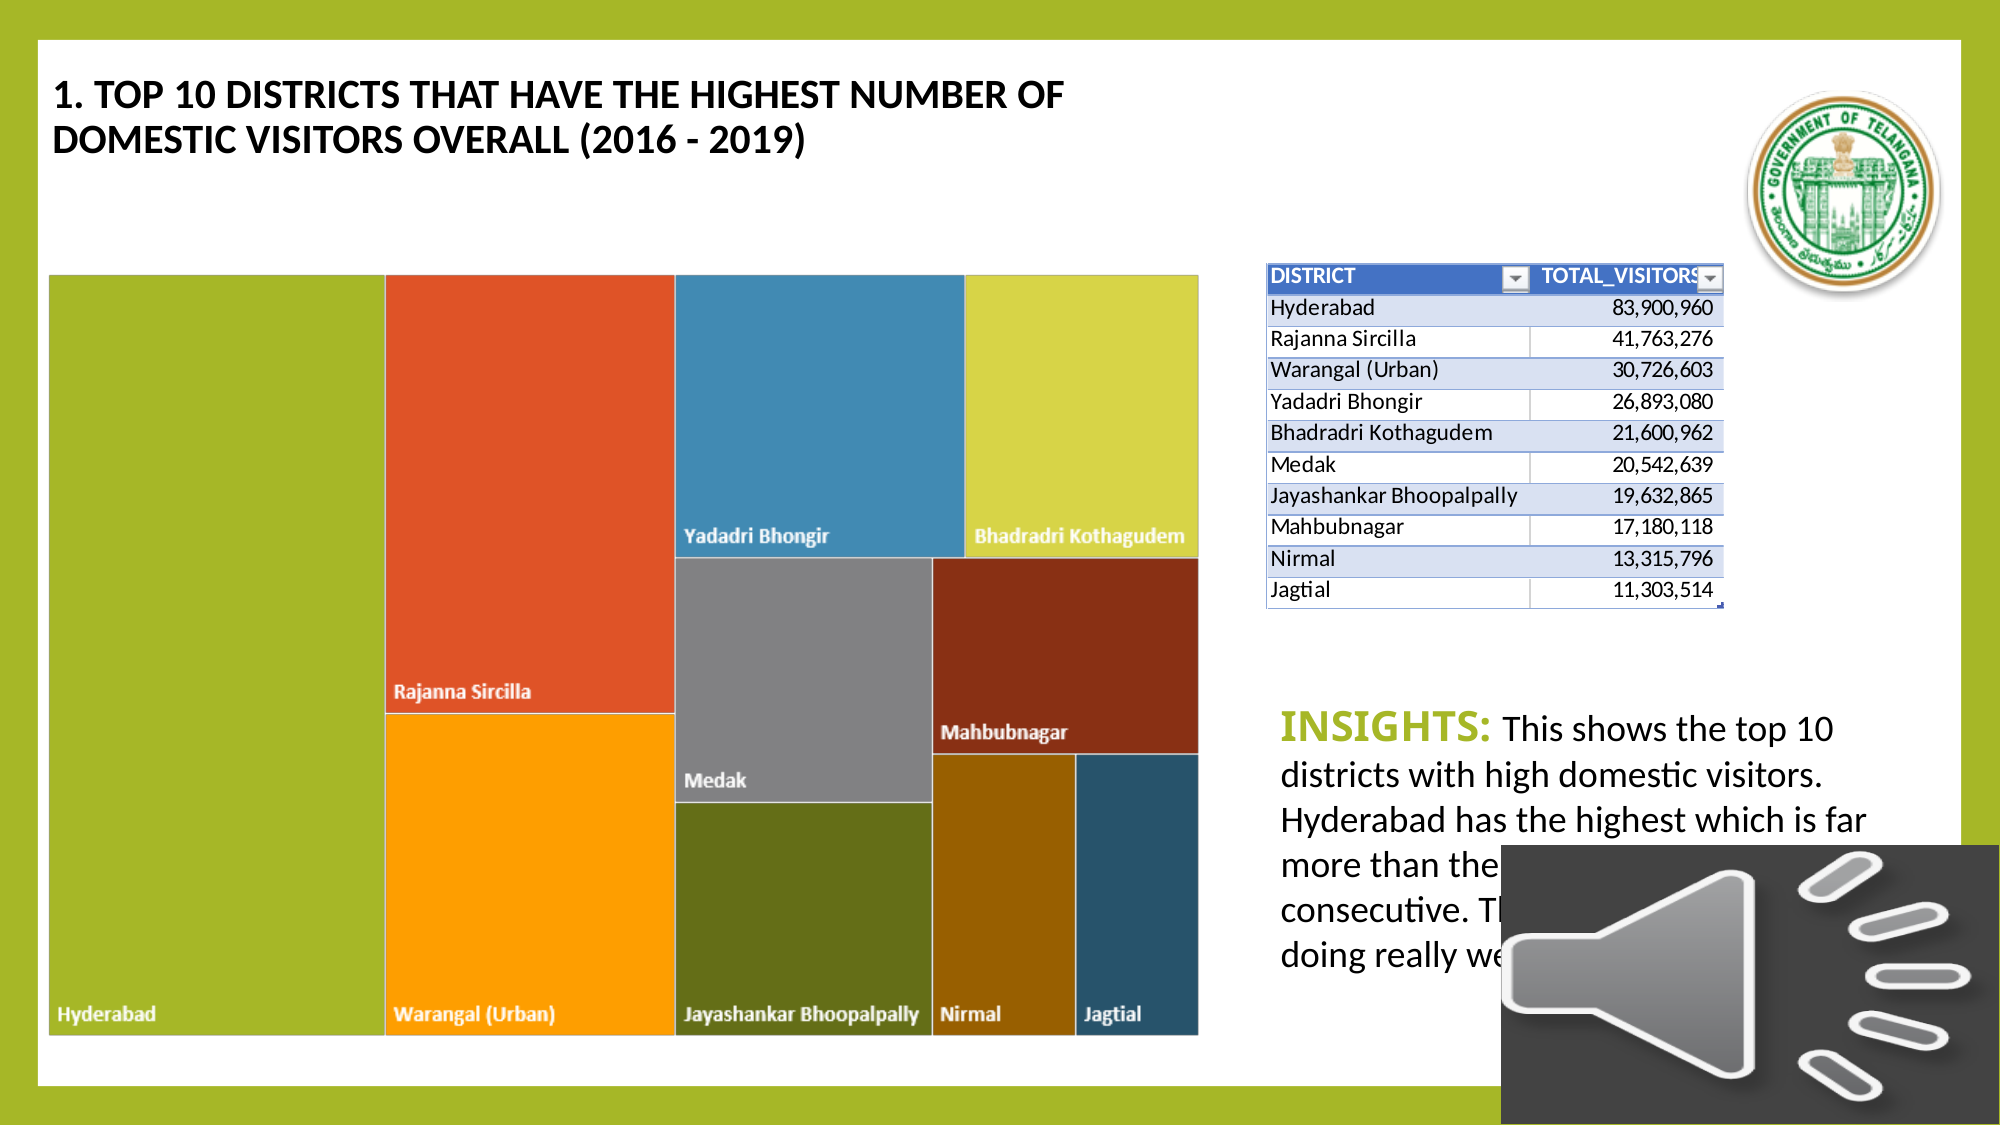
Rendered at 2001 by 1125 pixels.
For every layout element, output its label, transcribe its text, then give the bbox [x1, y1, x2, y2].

text_box INSIGHTS: This shows the top 10 districts with high domestic visitors. Hyderabad has the highest which is far more than the sum of the next two consecutive. Therefore, Hyderabad is doing really well. [1265, 692, 1929, 1028]
picture [1265, 262, 1726, 611]
title 1. TOP 10 DISTRICTS THAT HAVE THE HIGHEST NUMBER OF DOMESTIC VISITORS OVERALL (2016 - 2019) [37, 39, 1087, 197]
picture [37, 263, 1214, 1051]
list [1743, 89, 1945, 303]
picture [1499, 843, 2000, 1125]
